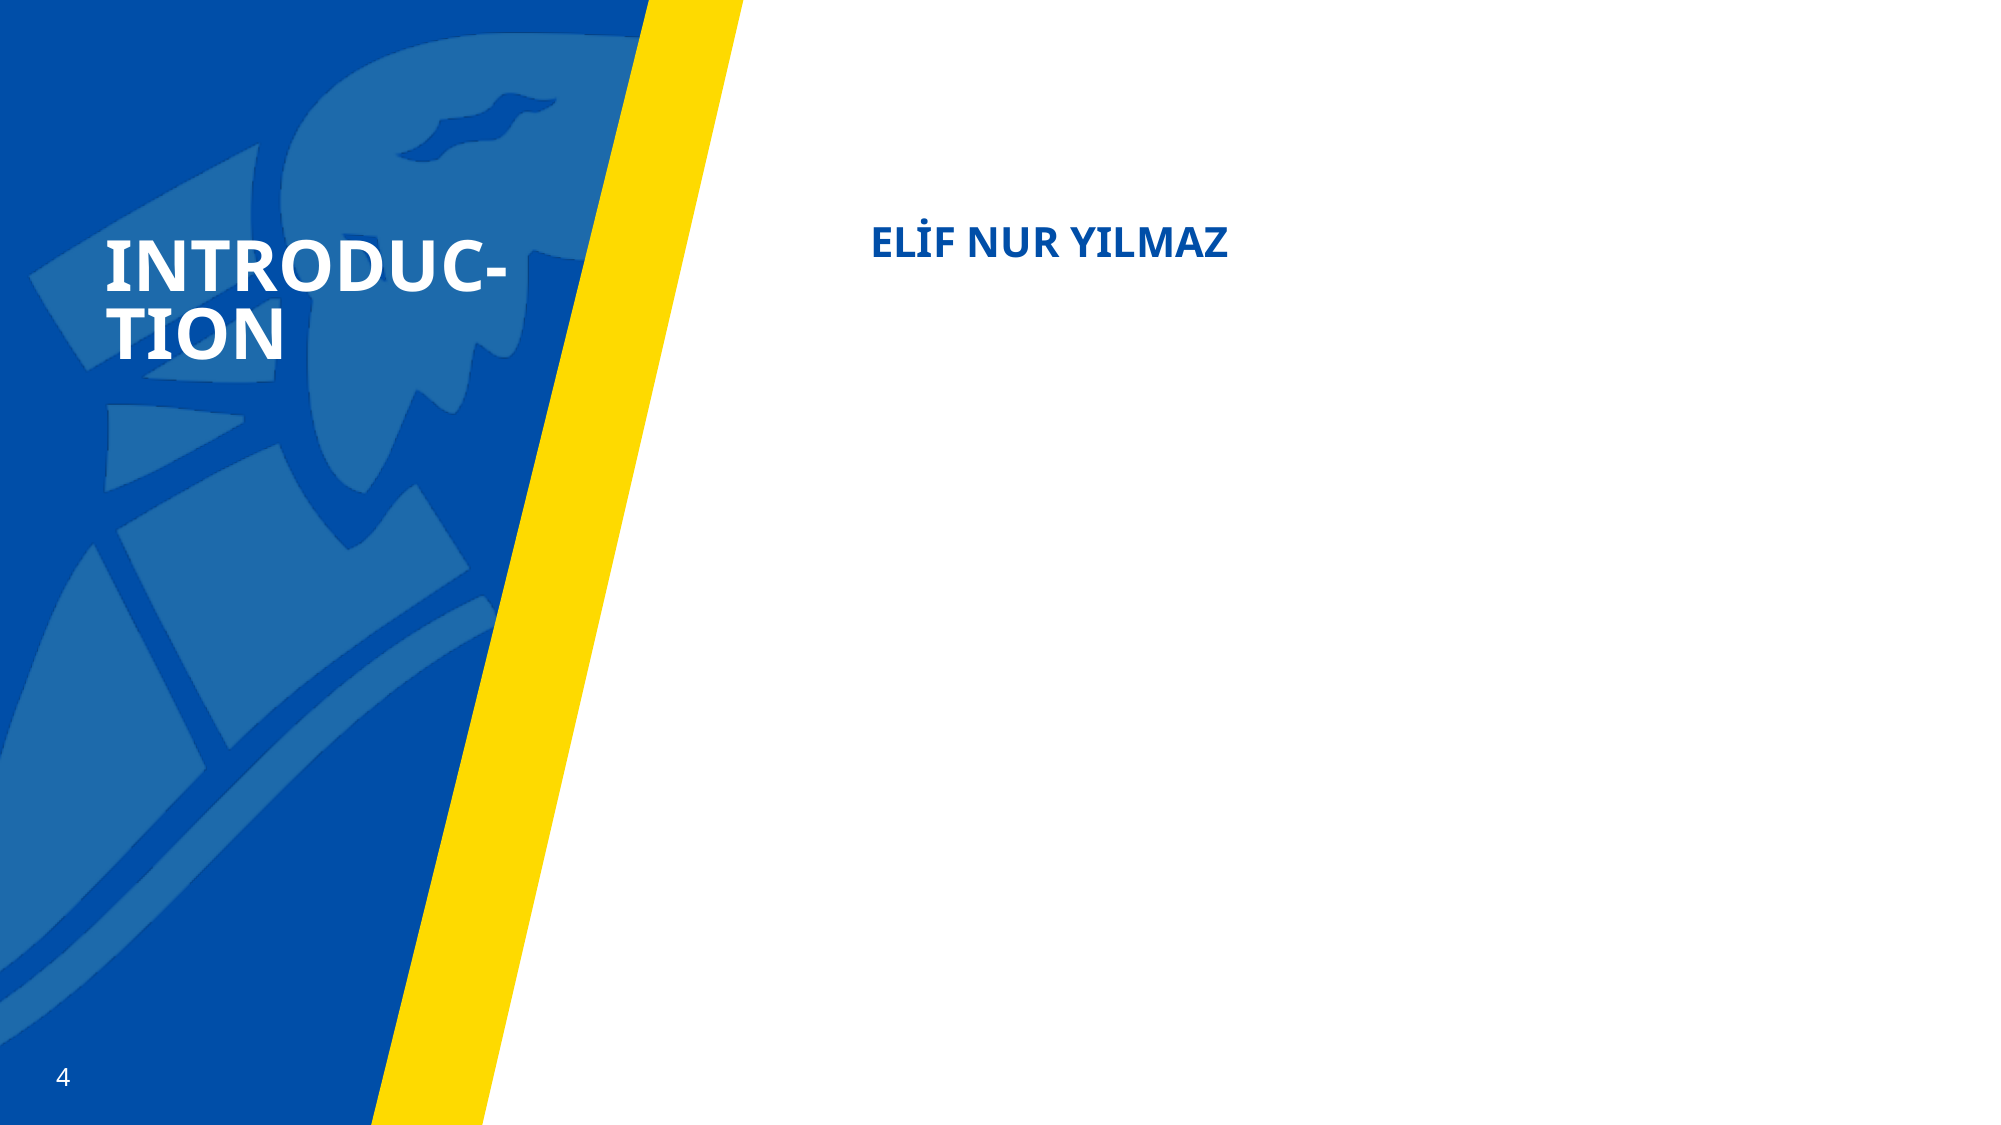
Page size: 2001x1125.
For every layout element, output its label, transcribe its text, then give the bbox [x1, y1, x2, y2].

title Introduc-tıon [91, 229, 533, 633]
list ELİF NUR YILMAZ [862, 187, 1875, 300]
